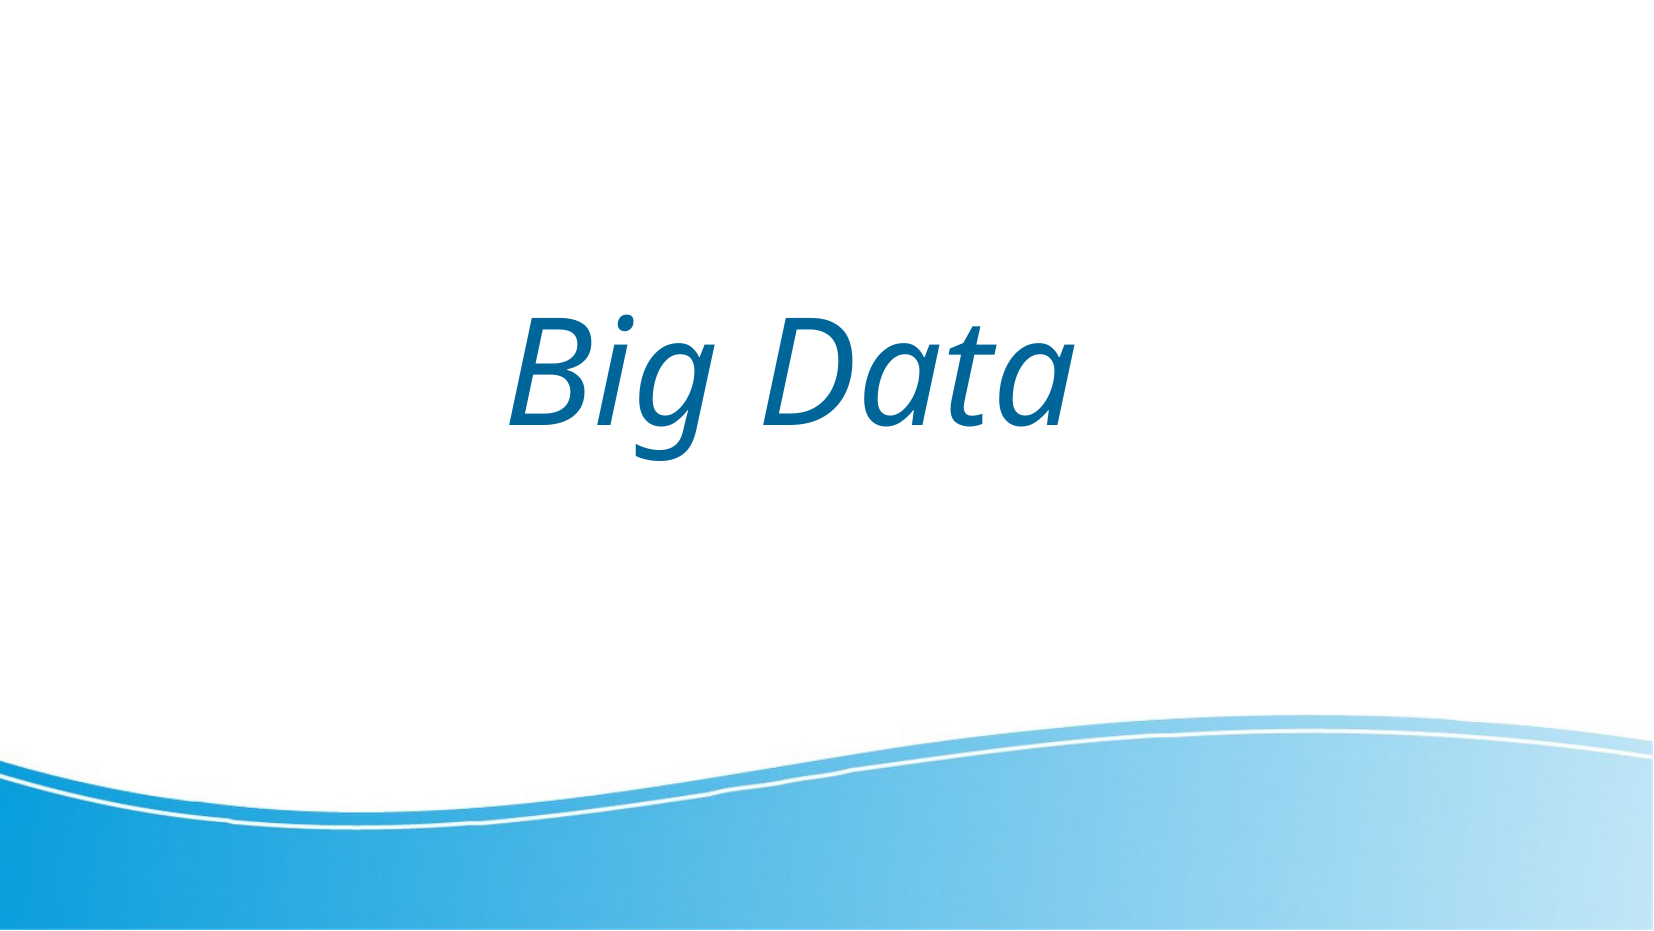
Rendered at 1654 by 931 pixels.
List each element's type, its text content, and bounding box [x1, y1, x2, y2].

picture [0, 714, 1653, 930]
text_box Big Data [47, 280, 1535, 450]
